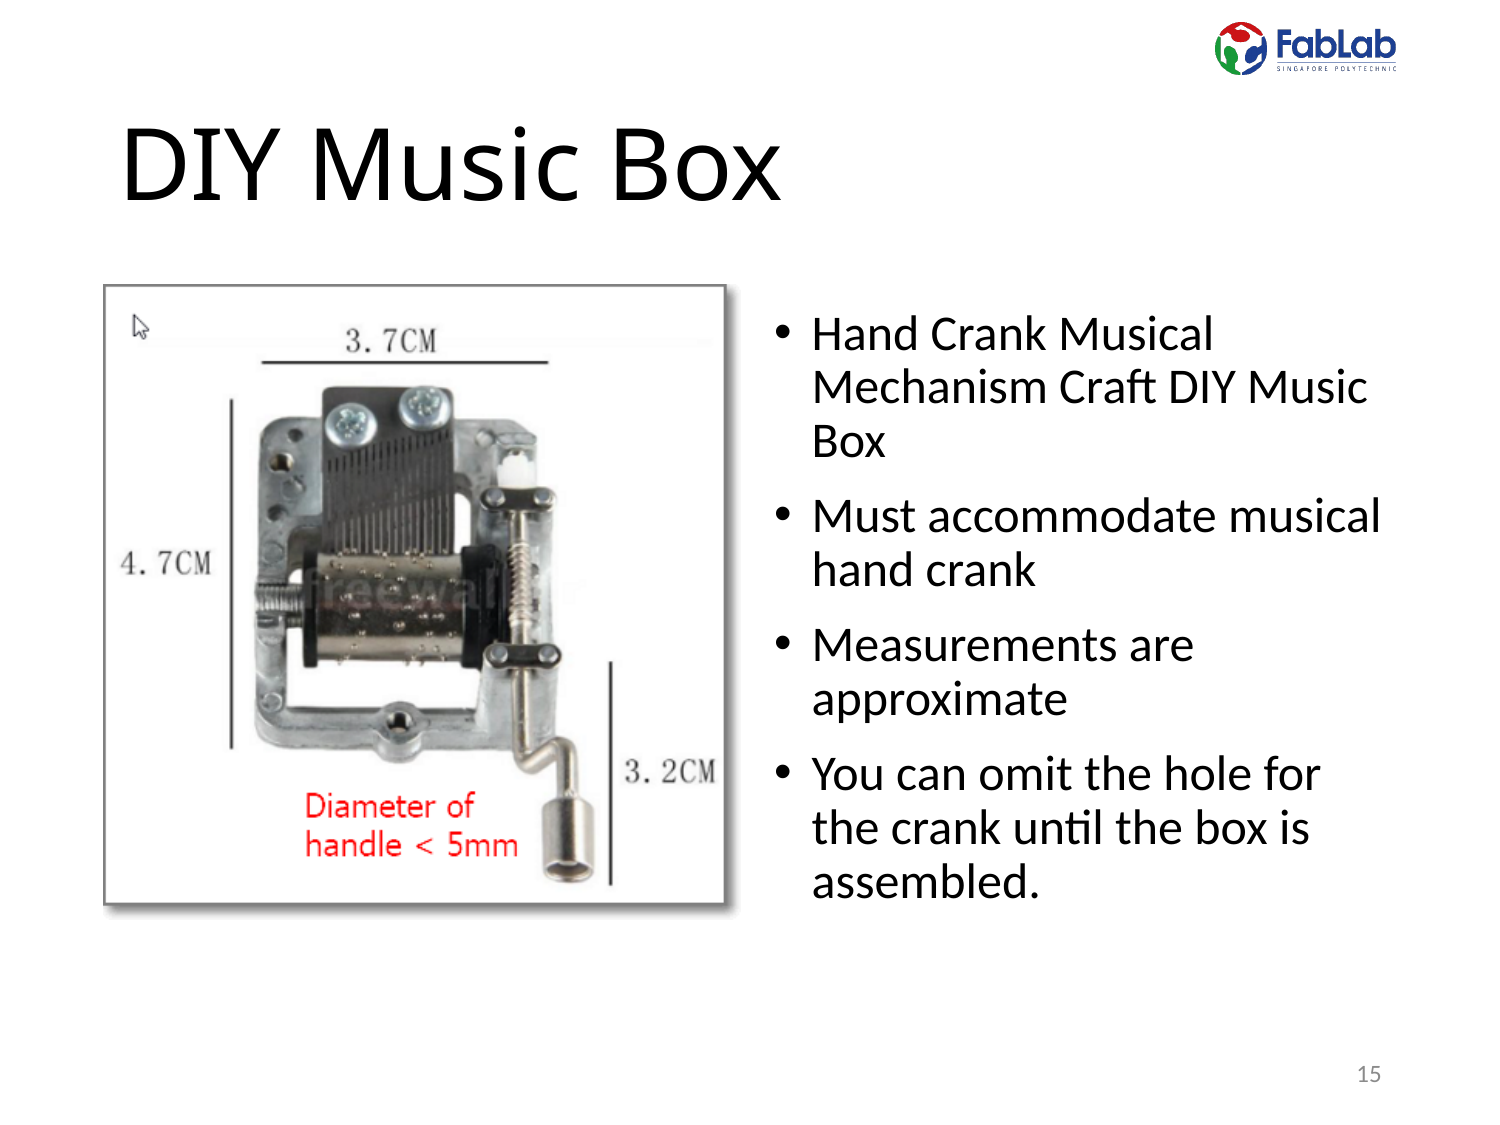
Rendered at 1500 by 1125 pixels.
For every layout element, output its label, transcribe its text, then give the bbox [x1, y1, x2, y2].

slide_number 15 [1059, 1042, 1397, 1103]
list Hand Crank Musical Mechanism Craft DIY Music Box Must accommodate musical hand crank Measurements are approximate You can omit the hole for the crank until the box is assembled. [759, 299, 1397, 1014]
picture [103, 284, 741, 920]
picture [1215, 22, 1396, 59]
title DIY Music Box [103, 59, 1397, 278]
